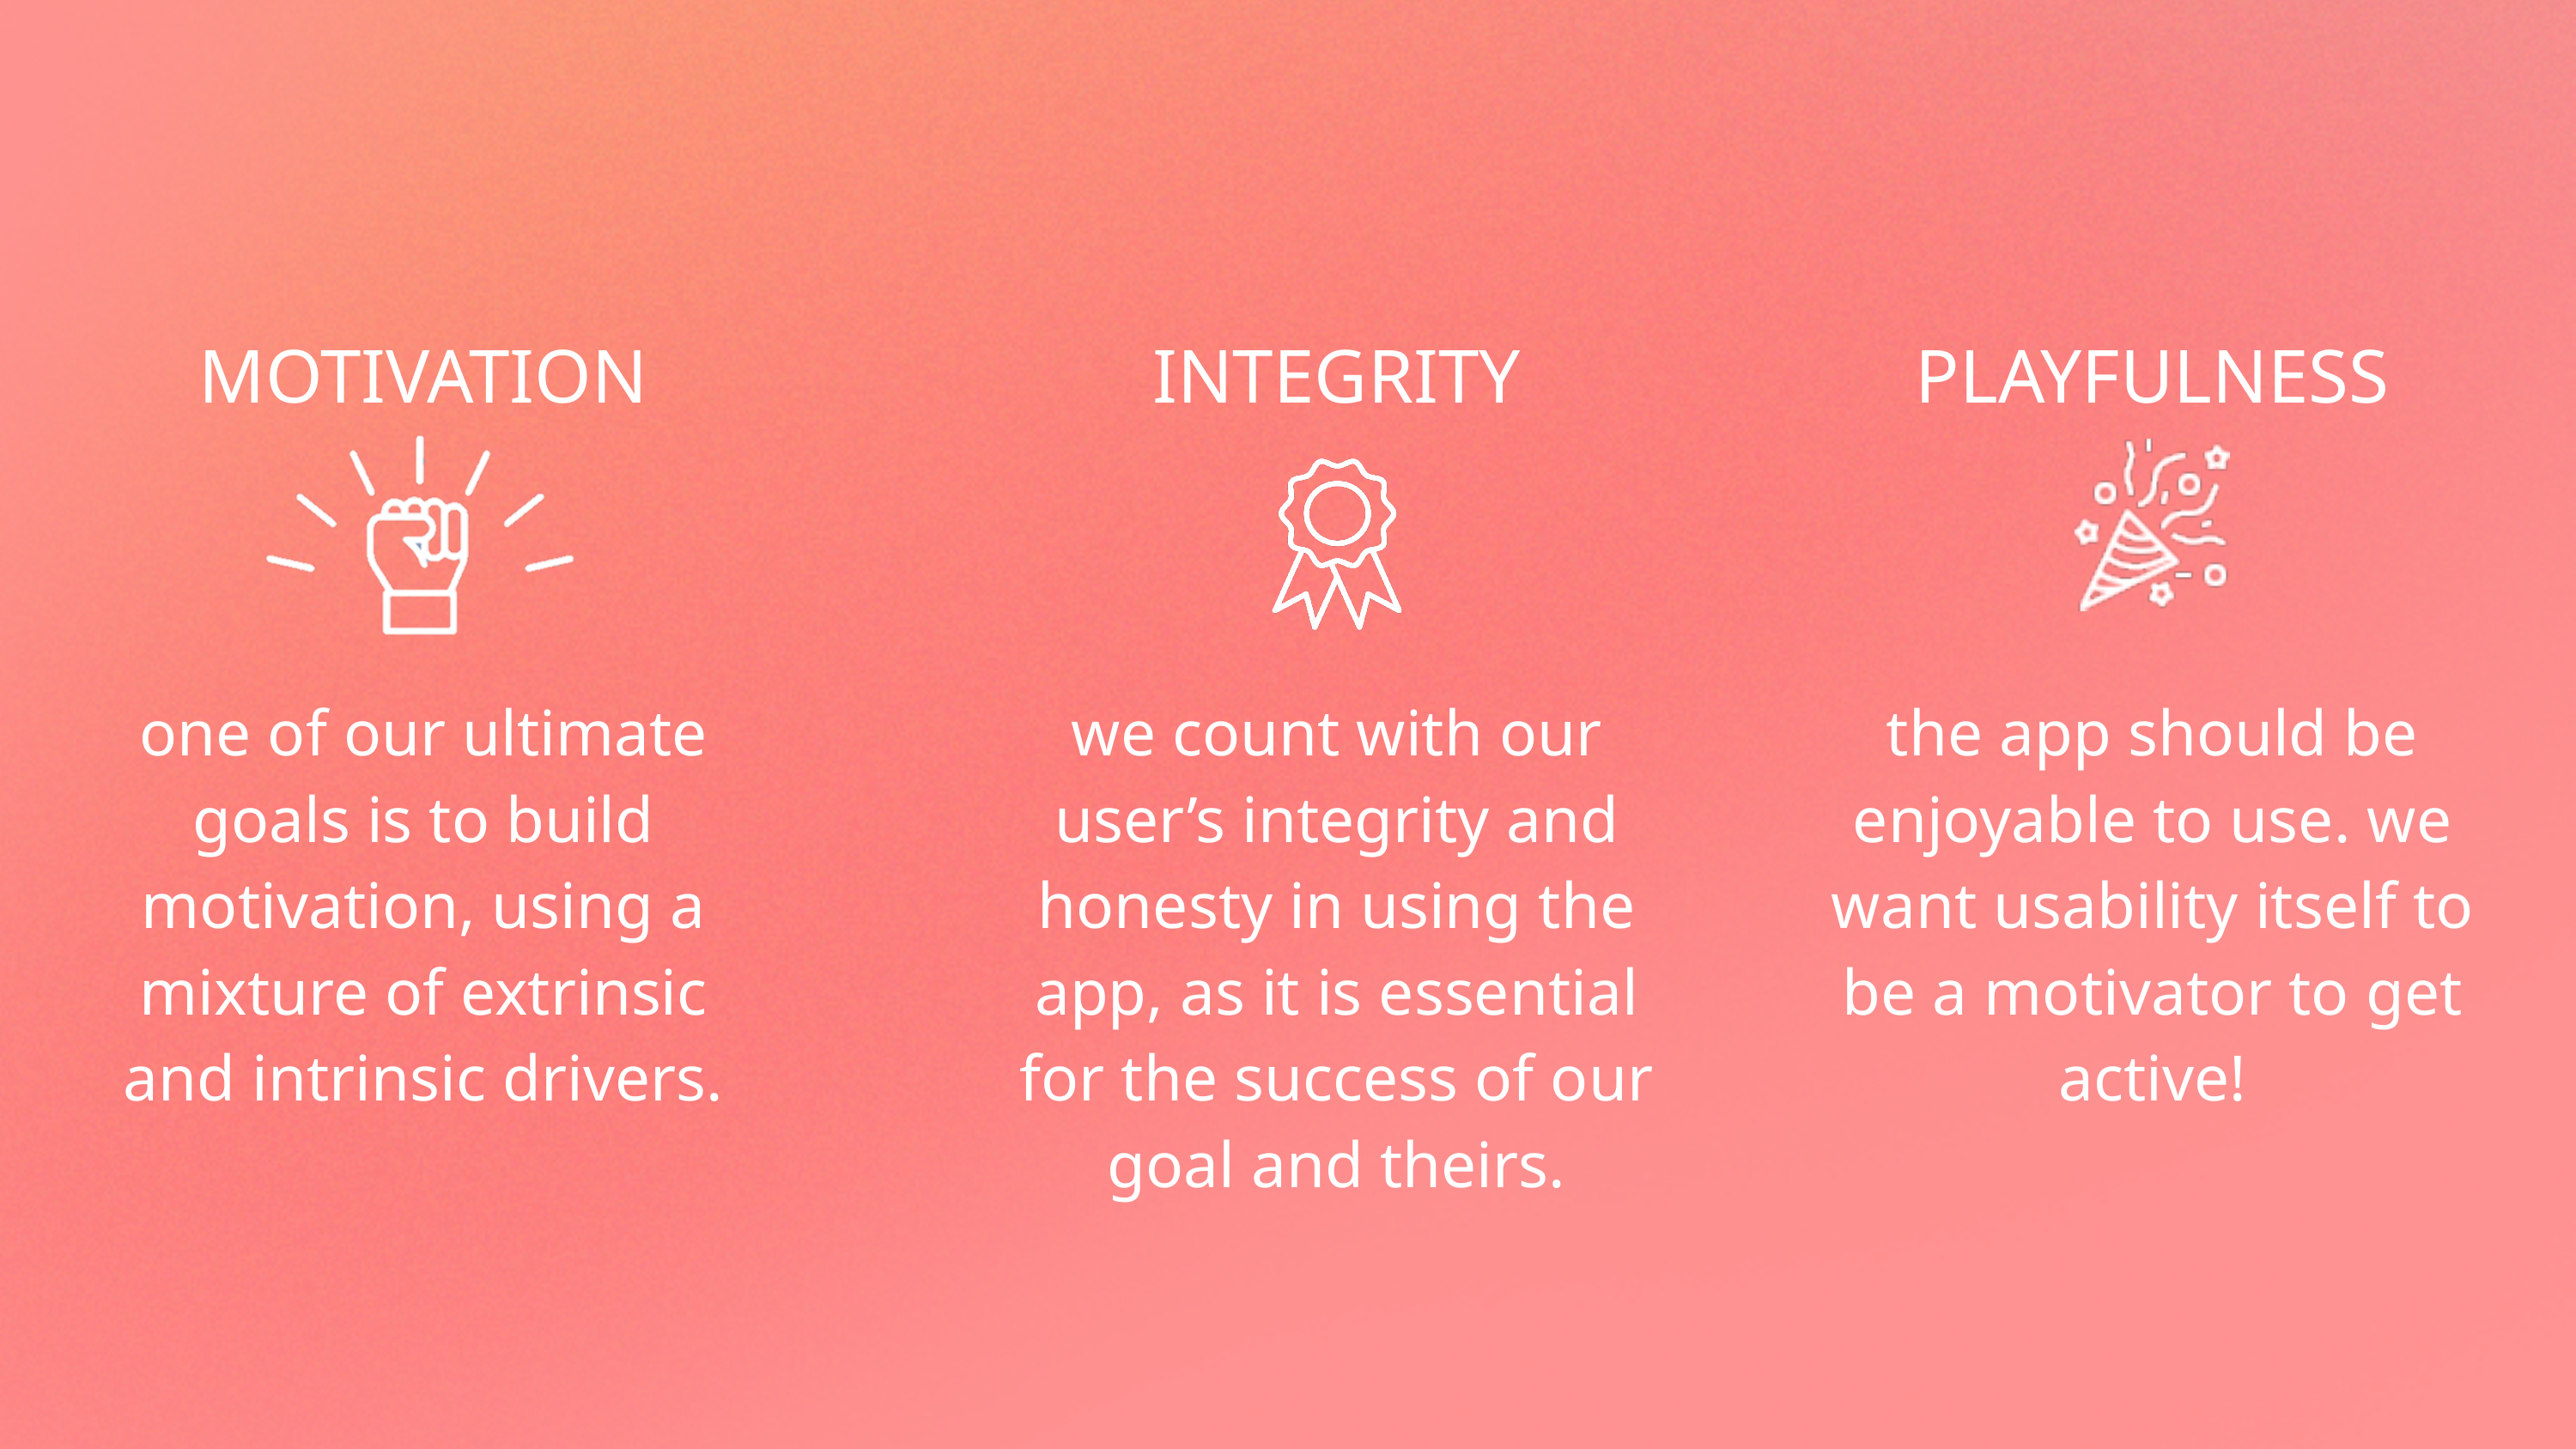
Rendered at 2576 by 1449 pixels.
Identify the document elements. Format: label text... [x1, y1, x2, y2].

text_box [1272, 458, 1402, 630]
text_box PLAYFULNESS [1768, 303, 2537, 418]
picture [216, 419, 630, 670]
text_box MOTIVATION [39, 303, 808, 418]
text_box INTEGRITY [952, 303, 1721, 418]
text_box one of our ultimate goals is to build motivation, using a mixture of extrinsic and intrinsic drivers. [84, 669, 762, 1127]
text_box we count with our user’s integrity and honesty in using the app, as it is essential for the success of our goal and theirs. [998, 669, 1676, 1214]
text_box [0, 0, 2576, 1449]
text_box the app should be enjoyable to use. we want usability itself to be a motivator to get active! [1814, 669, 2492, 1127]
text_box [2075, 439, 2231, 611]
